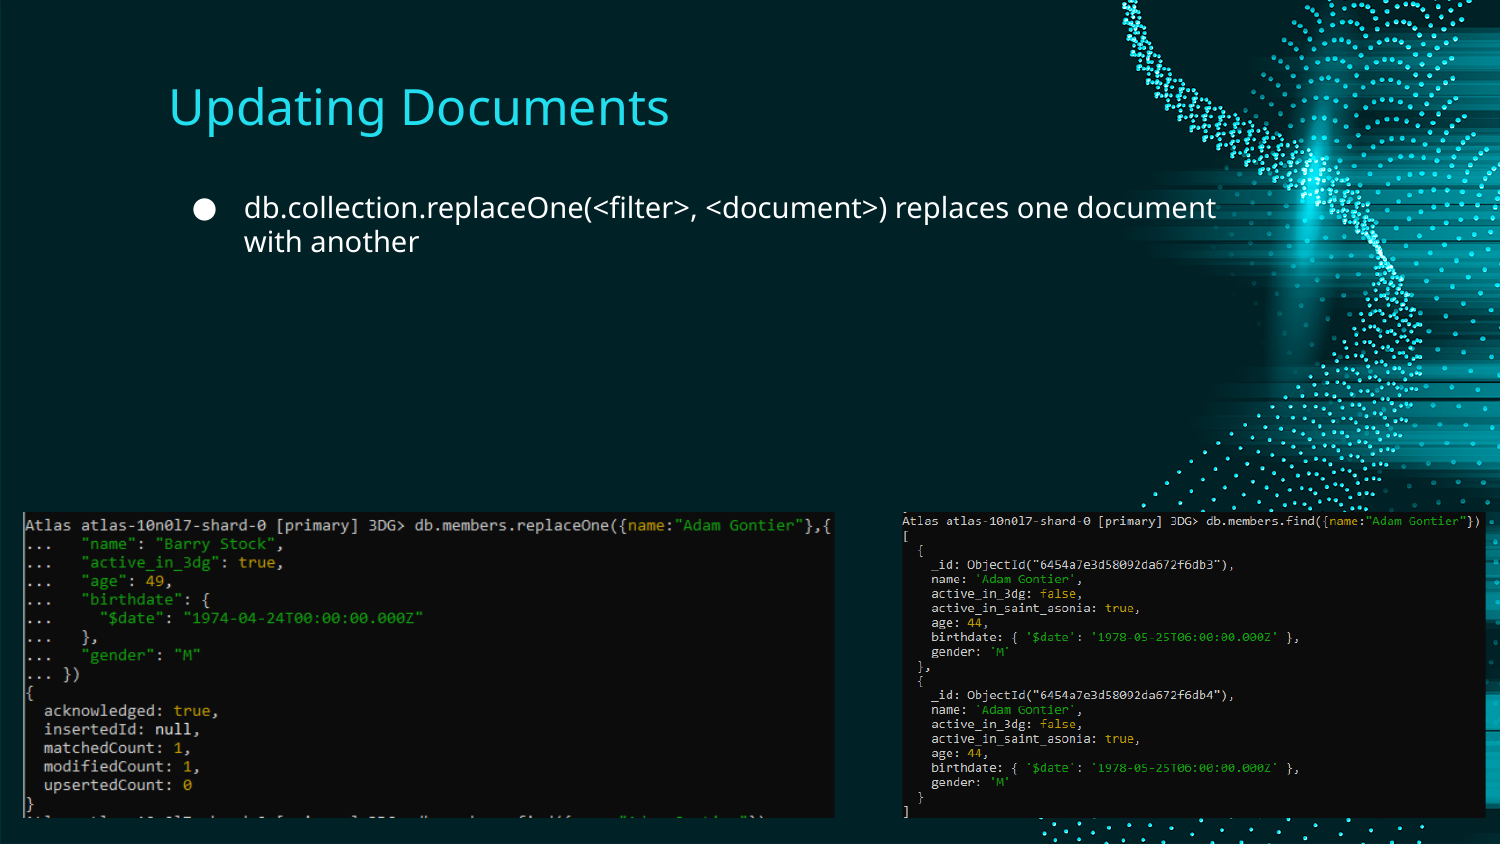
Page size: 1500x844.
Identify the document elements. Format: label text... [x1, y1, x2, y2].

list db.collection.replaceOne(<filter>, <document>) replaces one document with another [153, 173, 1246, 627]
title Updating Documents [153, 60, 914, 173]
picture [0, 0, 1500, 844]
